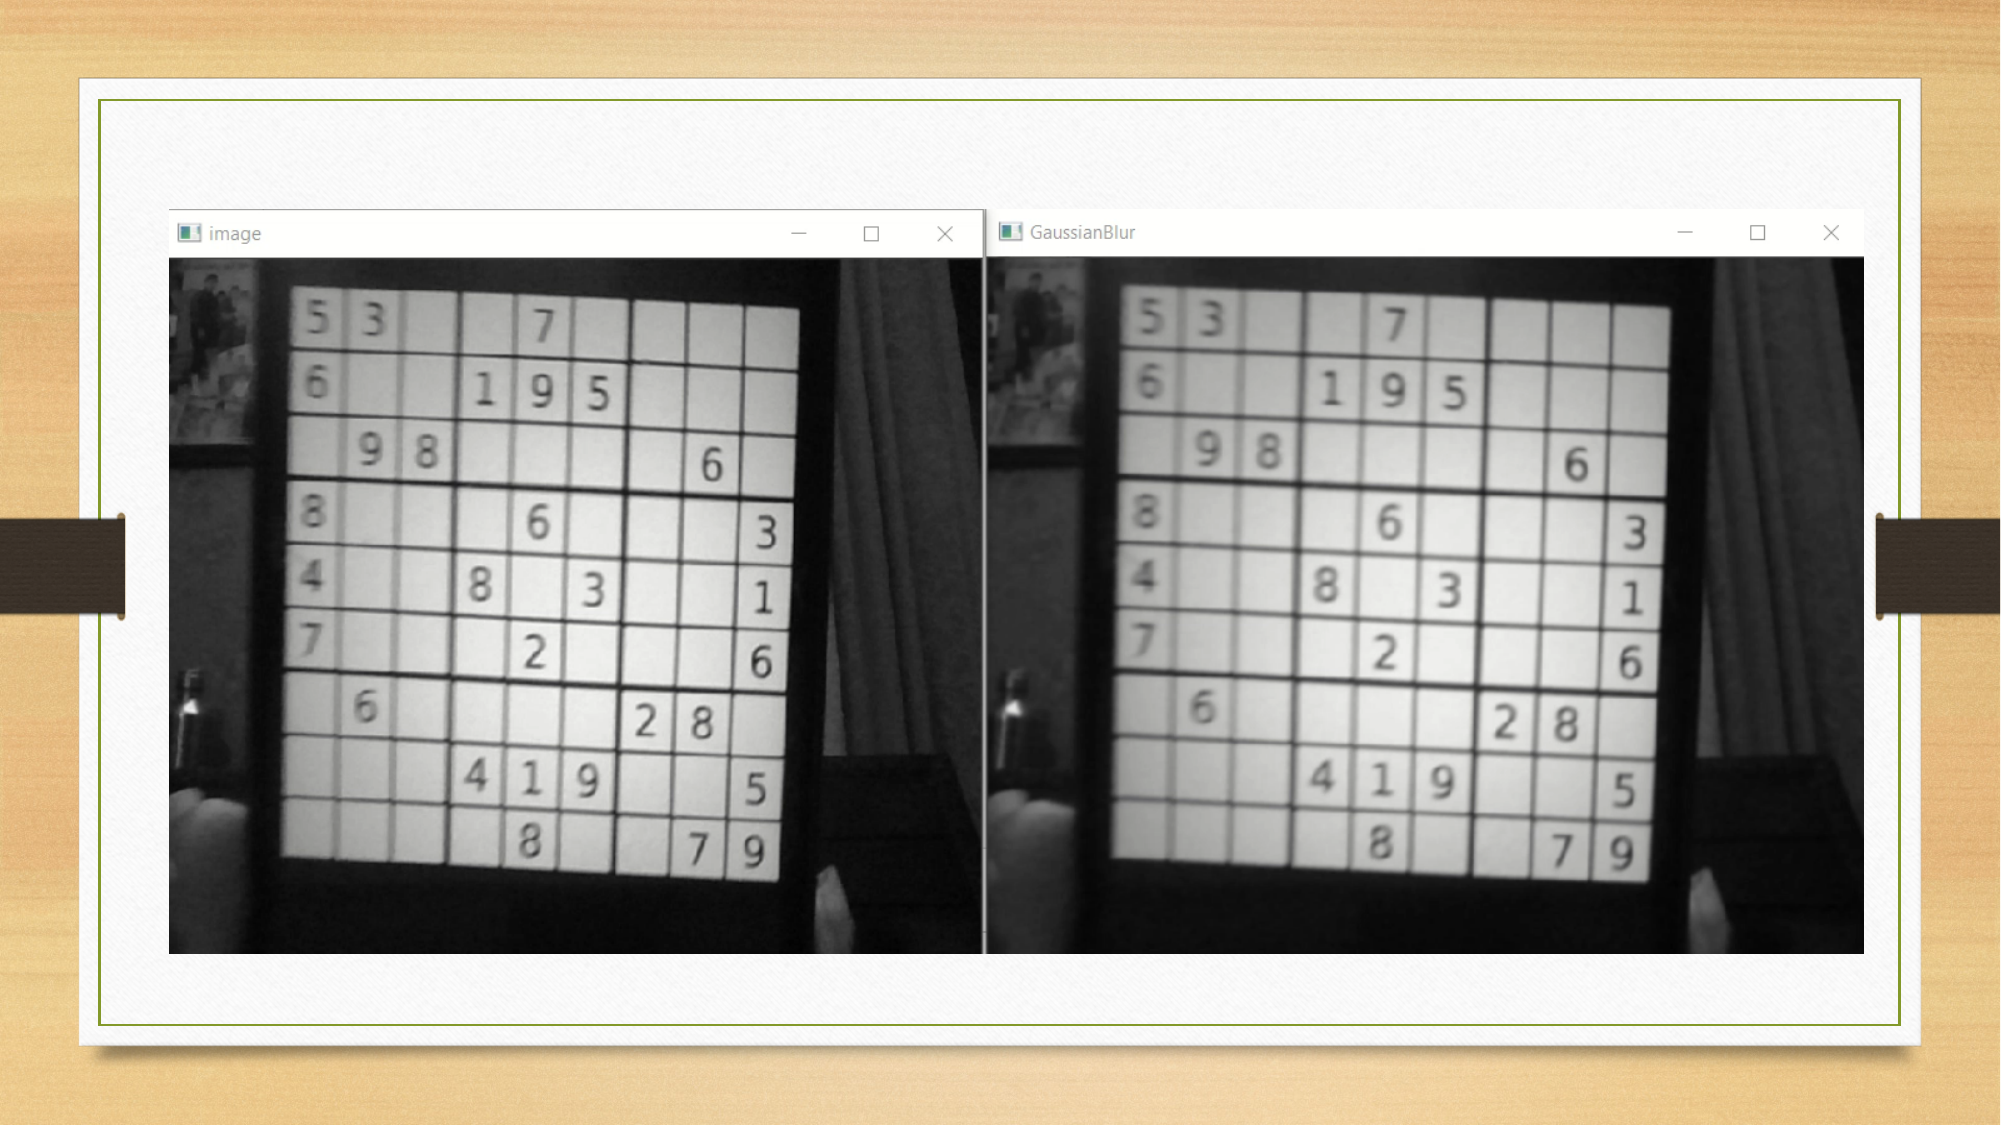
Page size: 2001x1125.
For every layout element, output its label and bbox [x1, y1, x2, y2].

text_box [168, 208, 1865, 955]
picture [0, 0, 2001, 1125]
